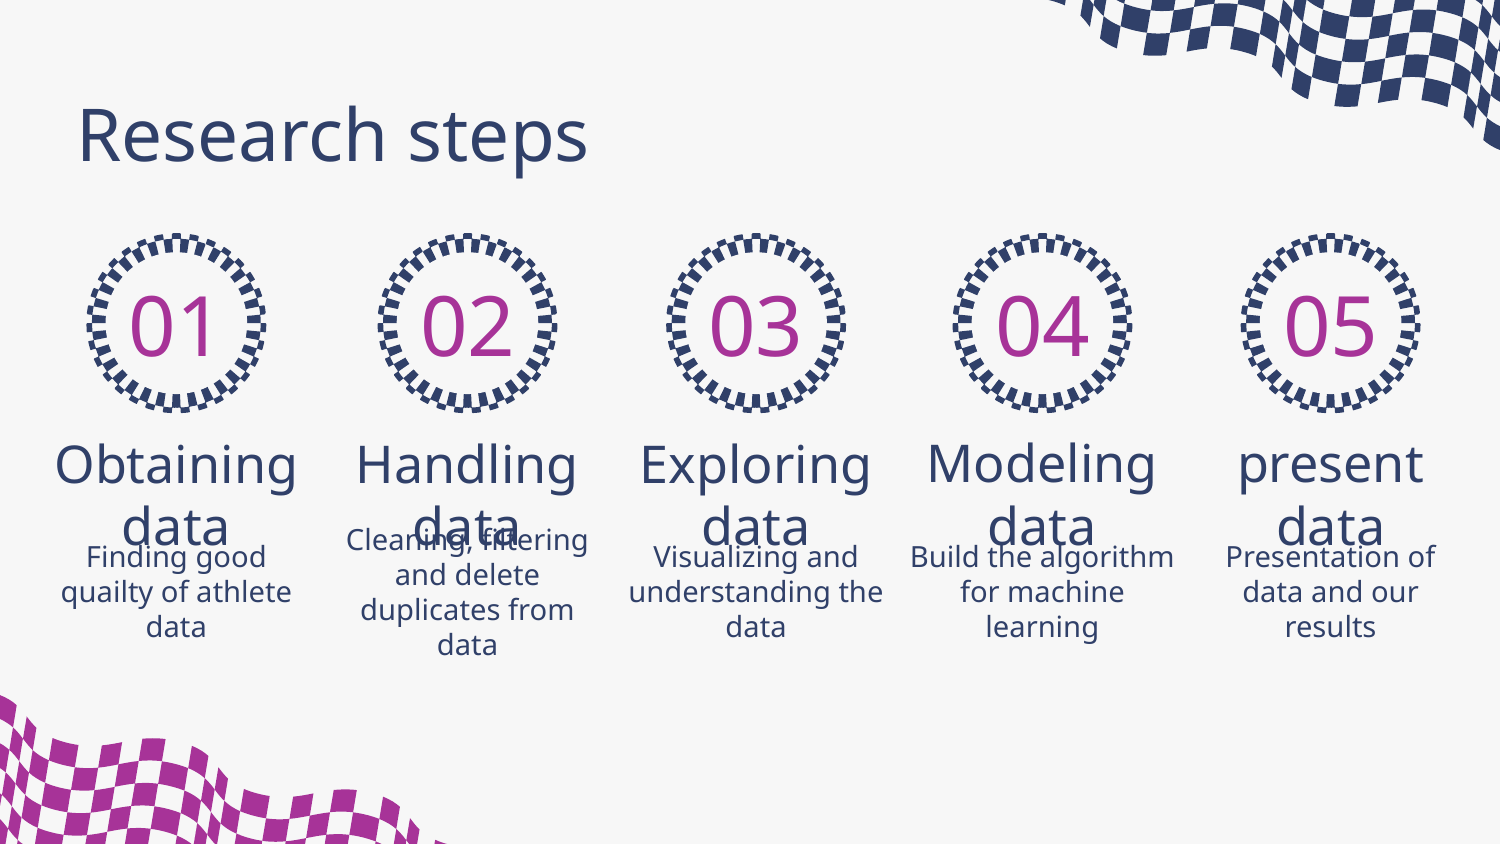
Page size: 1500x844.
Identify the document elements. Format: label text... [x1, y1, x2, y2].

title Obtaining data [41, 456, 312, 531]
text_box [1240, 232, 1421, 414]
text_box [86, 232, 267, 414]
subtitle Cleaning, filtering and delete duplicates from data [332, 531, 603, 652]
title Research steps [76, 88, 1340, 169]
text_box Presentation of data and our results [1195, 530, 1466, 651]
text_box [377, 232, 558, 414]
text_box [952, 232, 1133, 414]
subtitle Build the algorithm for machine learning [907, 530, 1178, 651]
subtitle Finding good quailty of athlete data [41, 531, 312, 652]
text_box present data [1195, 455, 1466, 530]
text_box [665, 232, 847, 414]
subtitle Visualizing and understanding the data [621, 531, 892, 652]
title Modeling data [907, 455, 1178, 530]
title Handling data [332, 456, 603, 531]
title Exploring data [621, 456, 892, 531]
